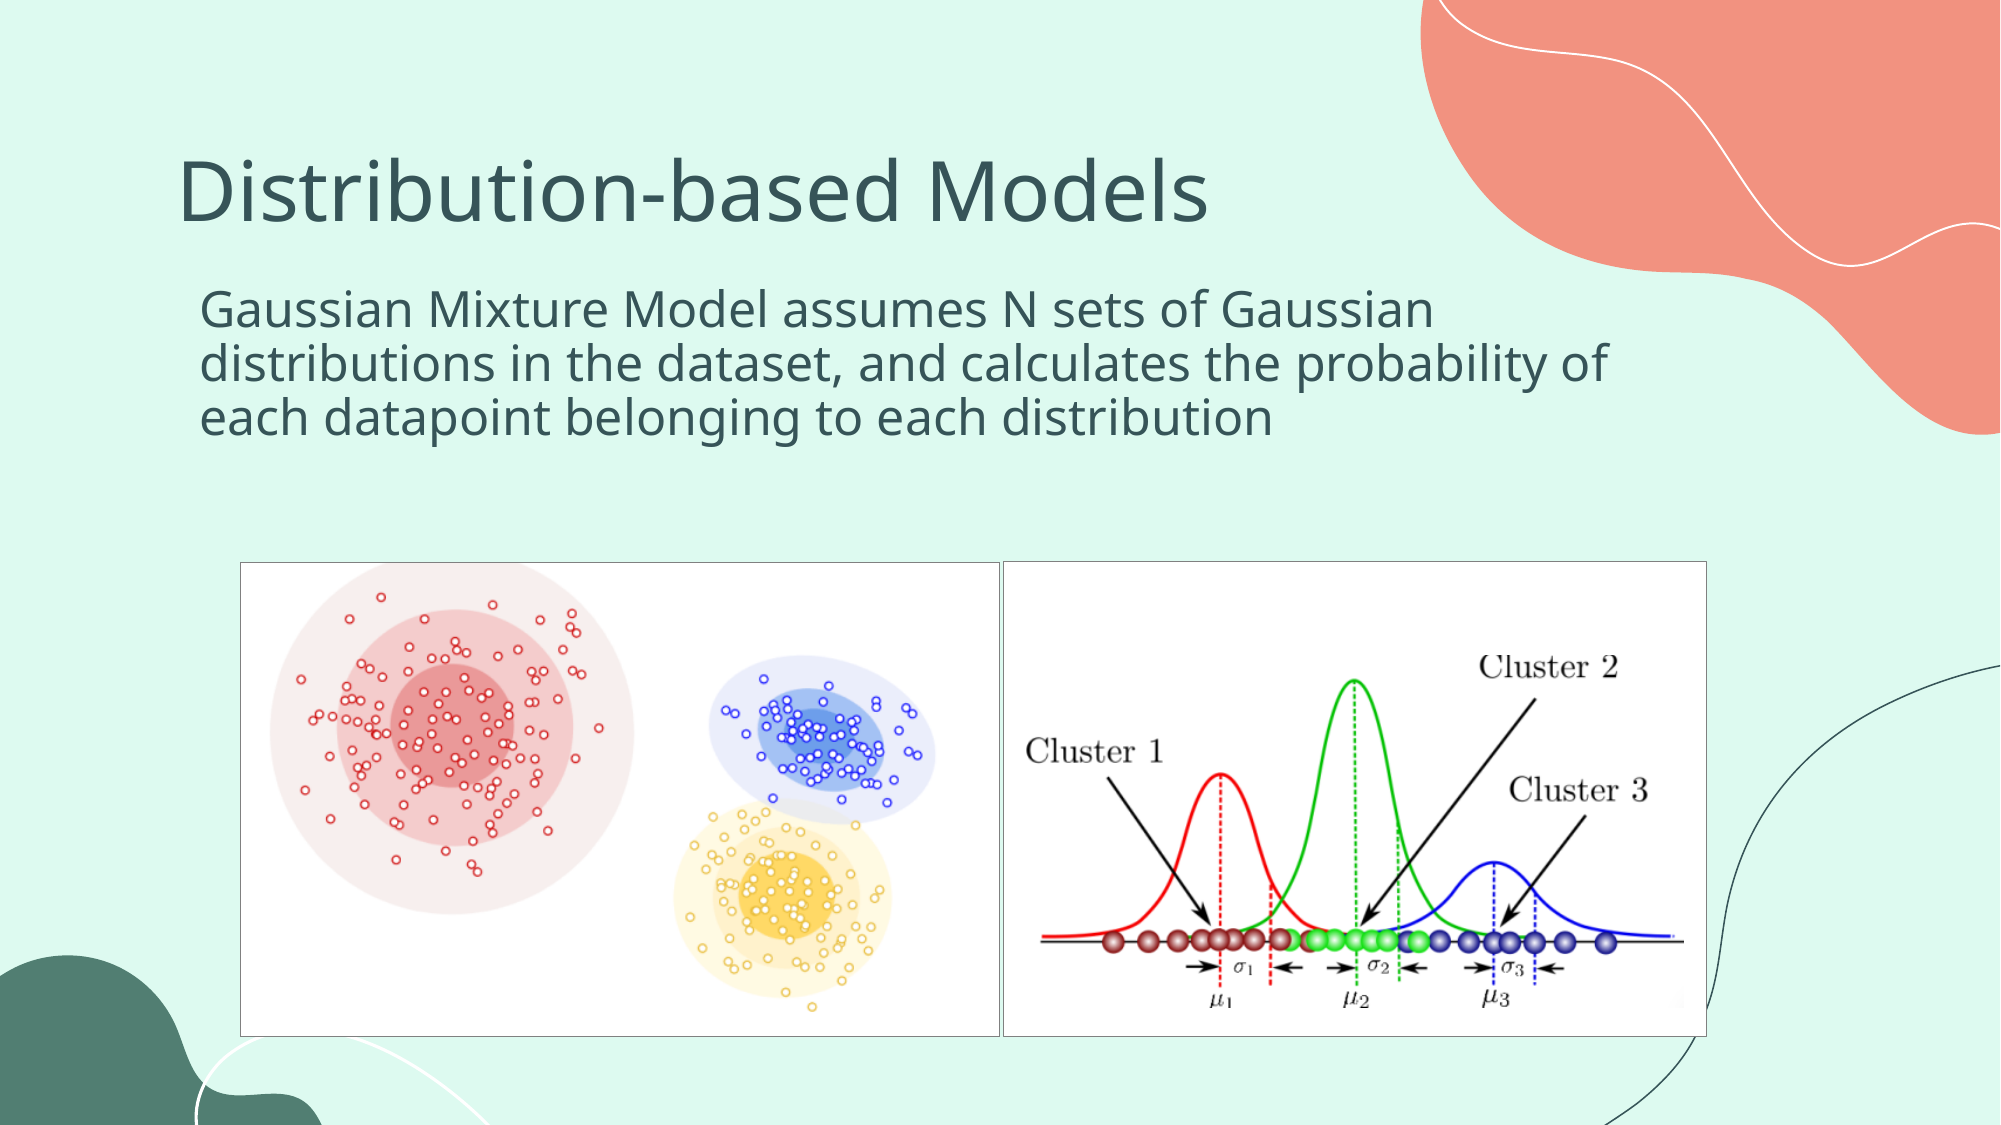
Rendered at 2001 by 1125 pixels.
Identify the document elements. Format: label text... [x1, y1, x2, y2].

text_box [1004, 560, 1708, 1038]
text_box Gaussian Mixture Model assumes N sets of Gaussian distributions in the dataset, and calculates the probability of each datapoint belonging to each distribution [184, 277, 1661, 1014]
picture [1026, 655, 1684, 1008]
picture [240, 562, 1001, 1037]
title Distribution-based Models [156, 117, 1844, 243]
